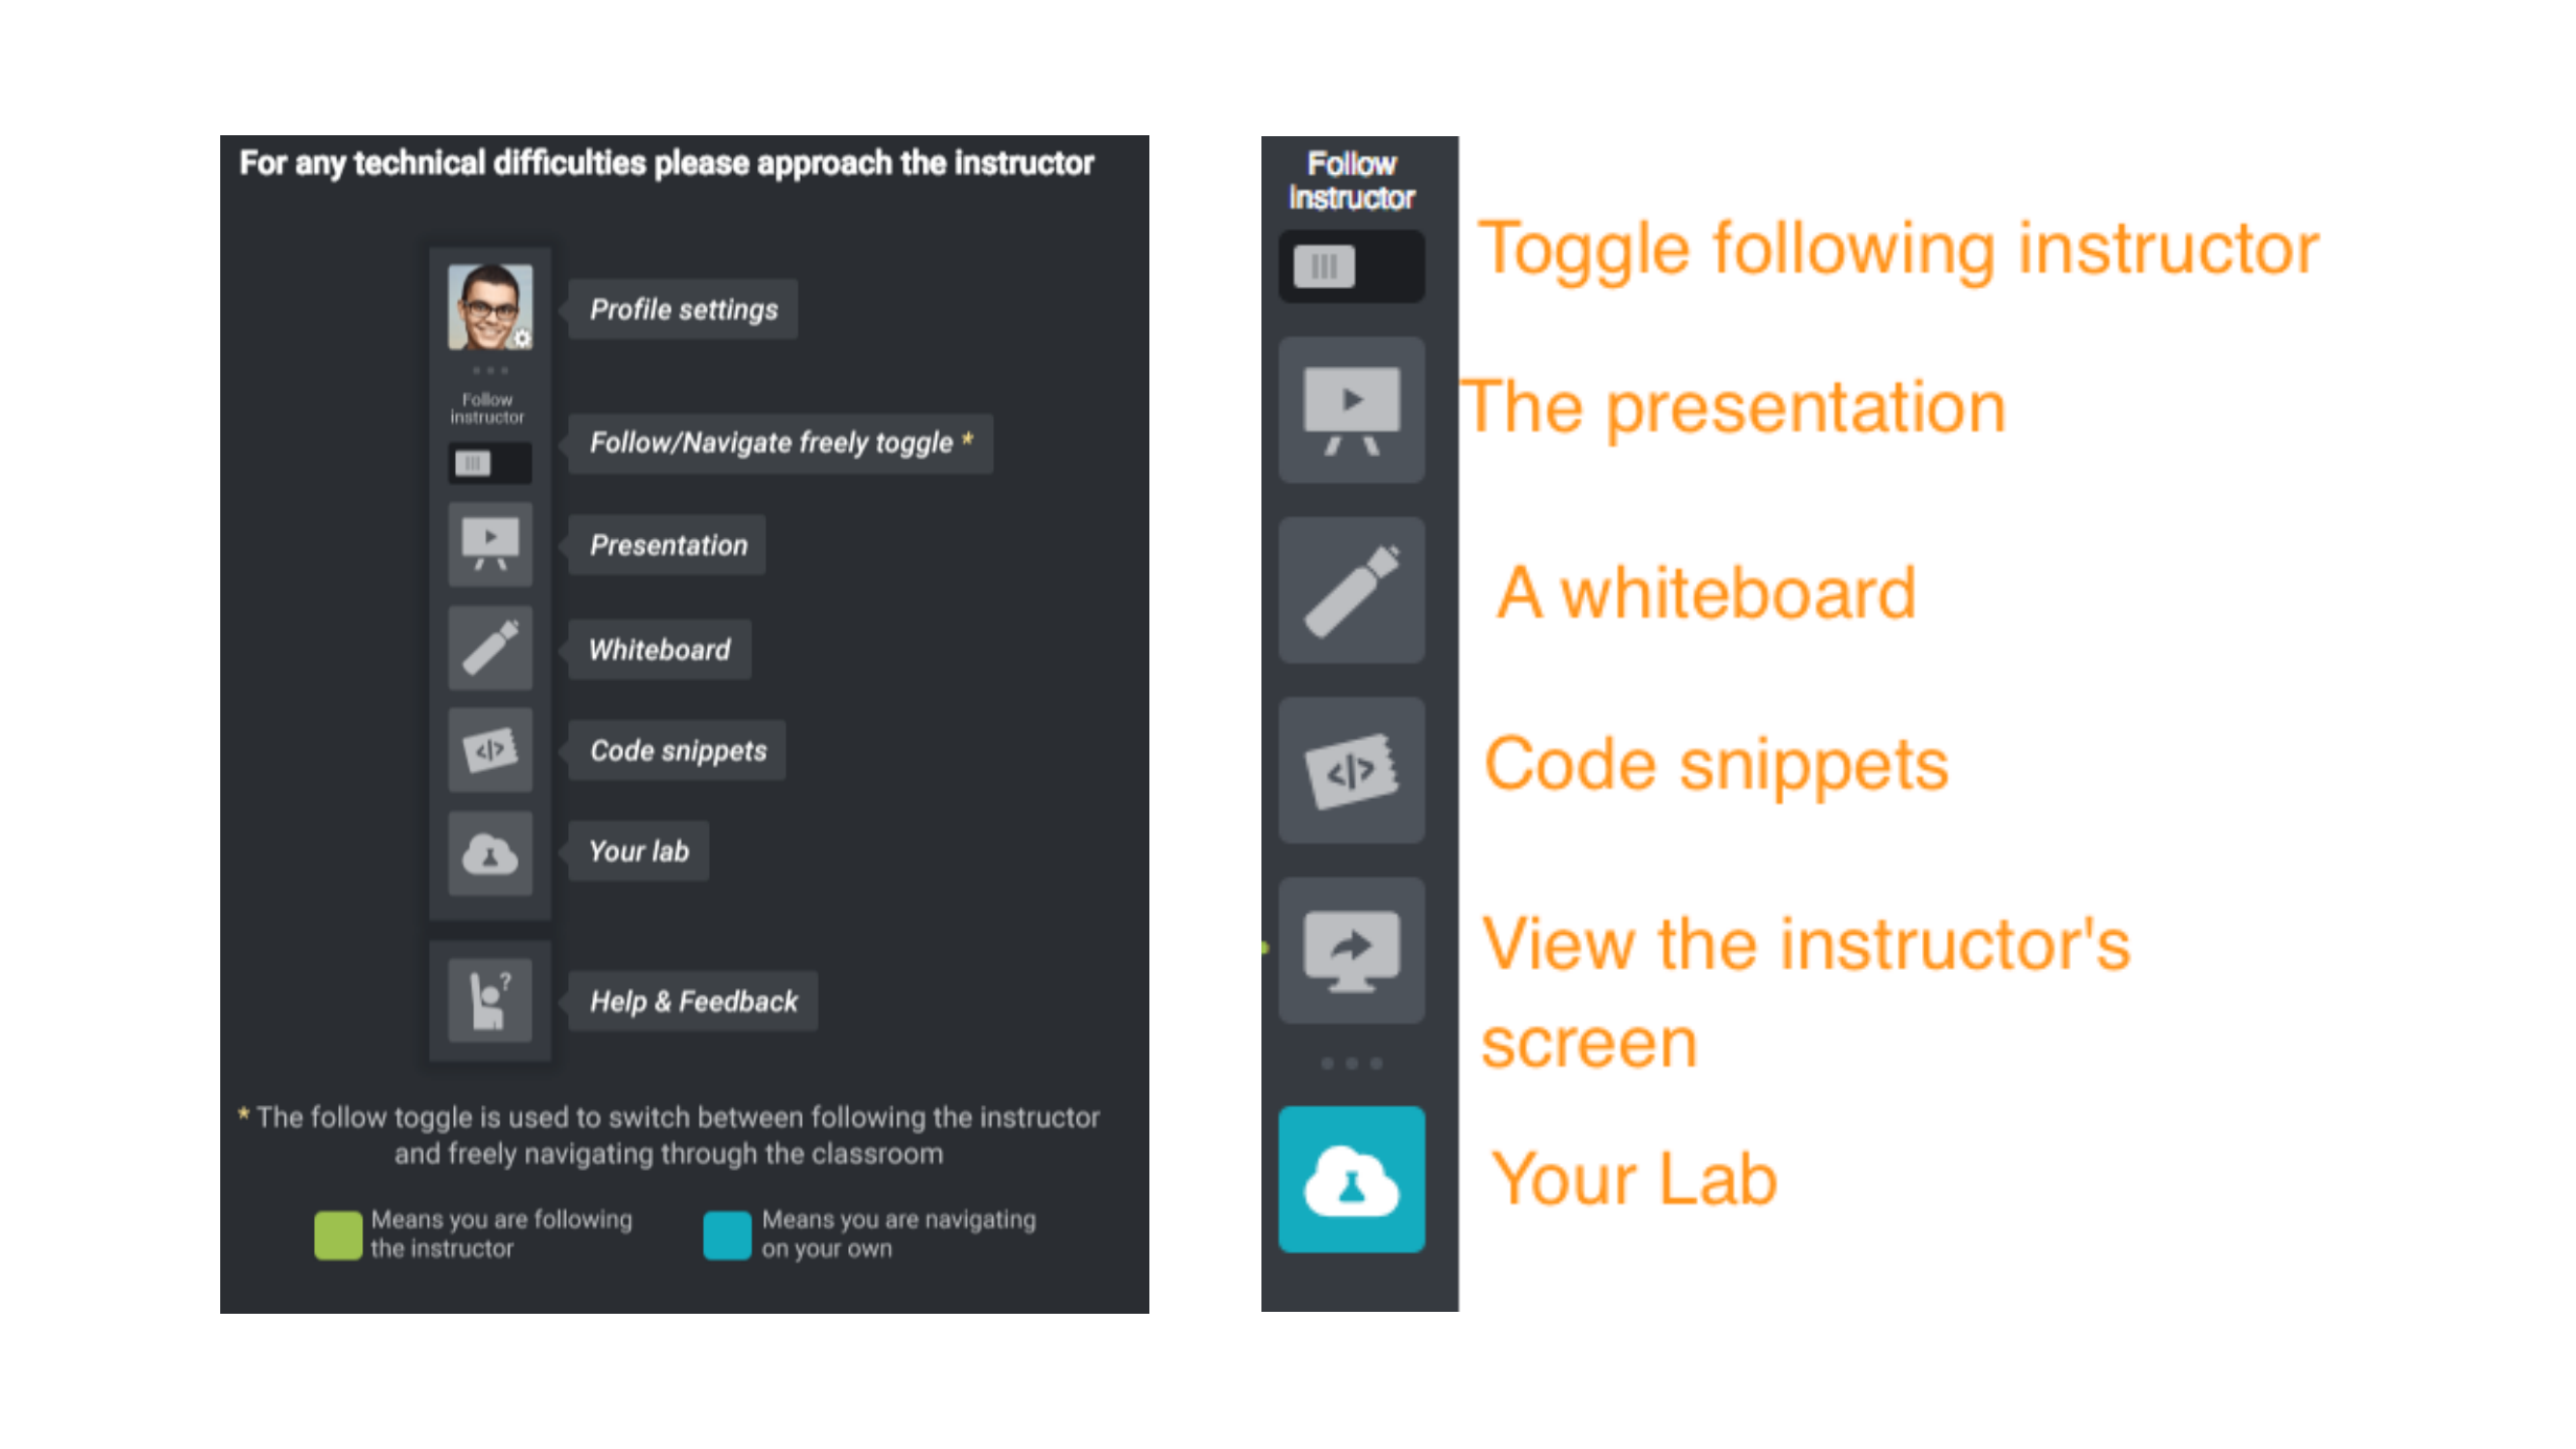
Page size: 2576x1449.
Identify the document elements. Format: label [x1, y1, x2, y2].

text_box [220, 135, 2355, 1314]
